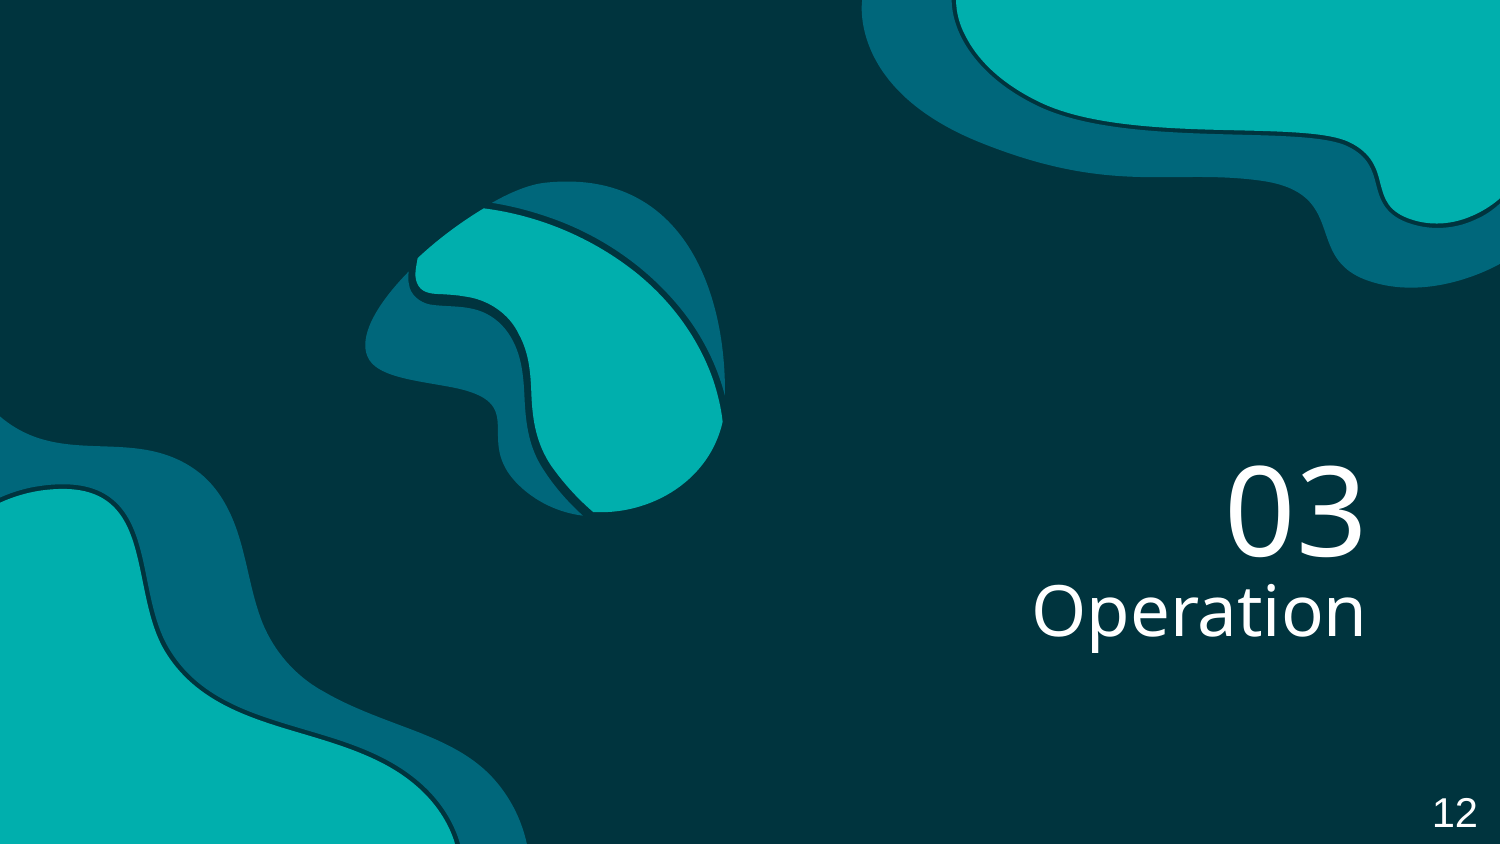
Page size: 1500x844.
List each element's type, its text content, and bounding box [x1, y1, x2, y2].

title Operation [644, 550, 1383, 637]
text_box 12 [1417, 778, 1500, 843]
title 03 [1098, 416, 1383, 551]
